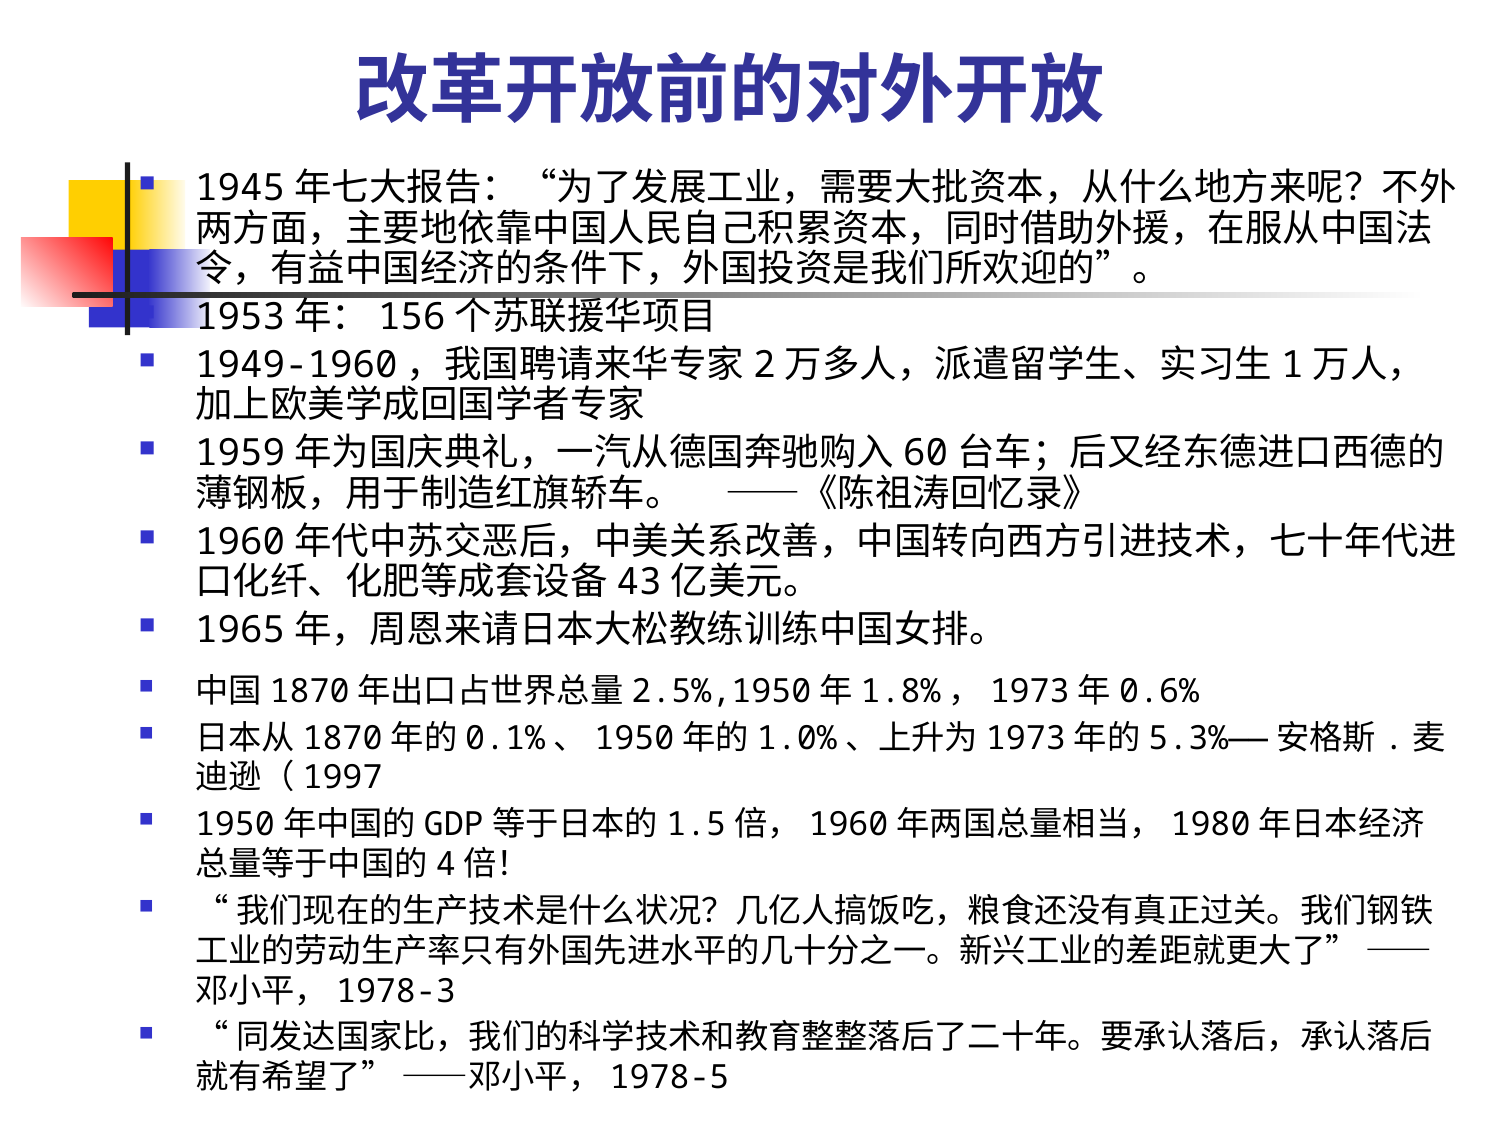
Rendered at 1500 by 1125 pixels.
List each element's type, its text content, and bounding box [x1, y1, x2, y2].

text_box 中国1870年出口占世界总量2.5%,1950年1.8%，1973年0.6% 日本从1870年的0.1%、1950年的1.0%、上升为1973年的5.3%——安格斯.麦迪逊（1997 1950年中国的GDP等于日本的1.5倍，1960年两国总量相当，1980年日本经济总量等于中国的4倍！ “我们现在的生产技术是什么状况？几亿人搞饭吃，粮食还没有真正过关。我们钢铁工业的劳动生产率只有外国先进水平的几十分之一。新兴工业的差距就更大了” ——邓小平，1978-3 “同发达国家比，我们的科学技术和教育整整落后了二十年。要承认落后，承认落后就有希望了” ——邓小平，1978-5 [123, 661, 1464, 1080]
title 改革开放前的对外开放 [123, 18, 1335, 140]
list 1945年七大报告：“为了发展工业，需要大批资本，从什么地方来呢？不外两方面，主要地依靠中国人民自己积累资本，同时借助外援，在服从中国法令，有益中国经济的条件下，外国投资是我们所欢迎的”。 1953年：156个苏联援华项目 1949-1960，我国聘请来华专家2万多人，派遣留学生、实习生1万人，加上欧美学成回国学者专家 1959年为国庆典礼，一汽从德国奔驰购入60台车；后又经东德进口西德的薄钢板，用于制造红旗轿车。 ——《陈祖涛回忆录》 1960年代中苏交恶后，中美关系改善，中国转向西方引进技术，七十年代进口化纤、化肥等成套设备43亿美元。 1965年，周恩来请日本大松教练训练中国女排。 [123, 160, 1473, 609]
